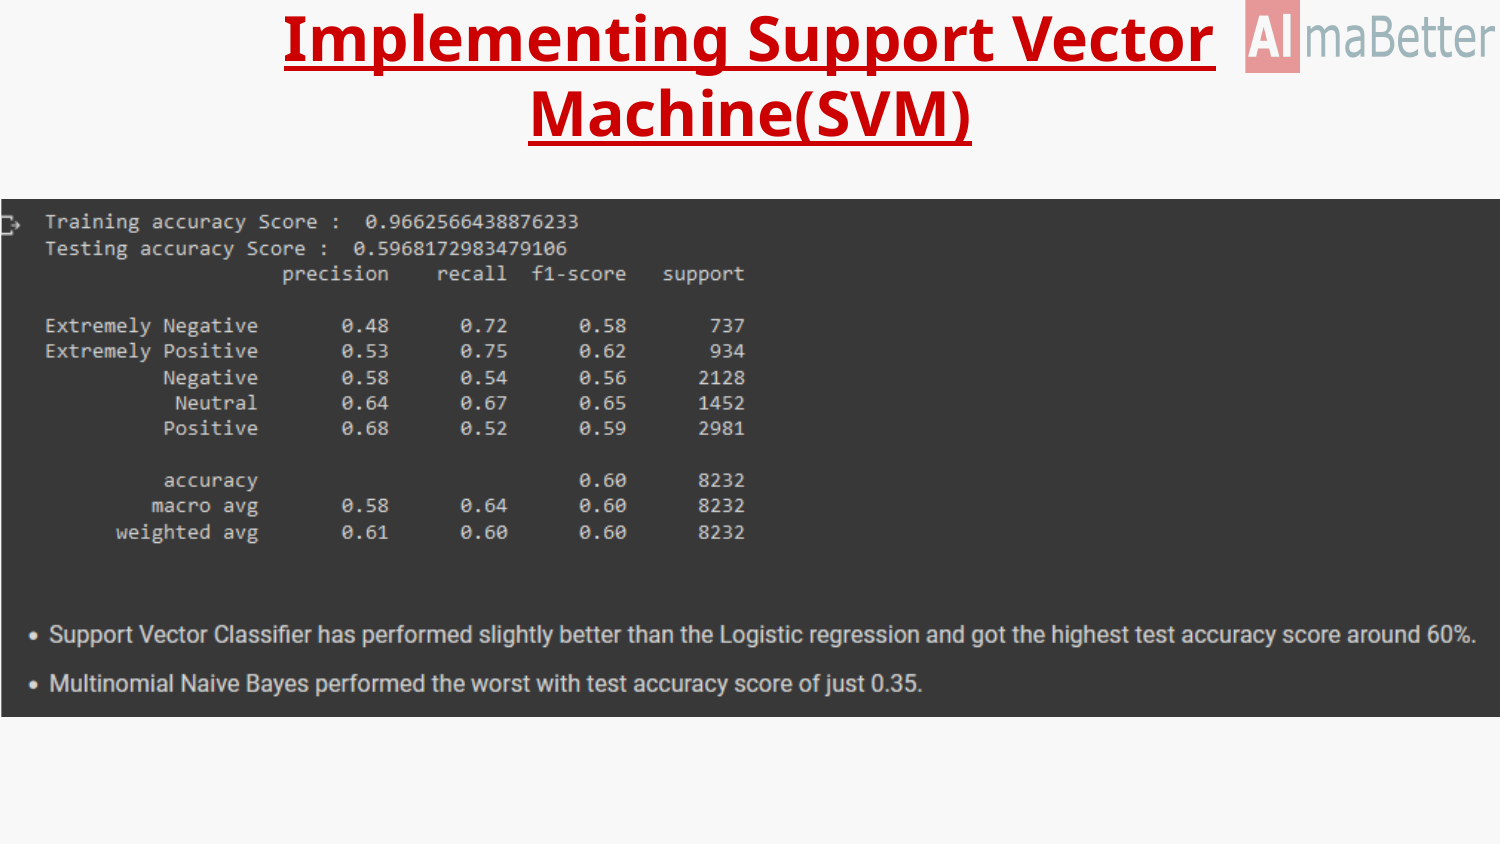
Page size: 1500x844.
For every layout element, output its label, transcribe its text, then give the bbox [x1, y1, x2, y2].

picture [1, 199, 1500, 717]
title Implementing Support Vector Machine(SVM) [41, 0, 1459, 148]
